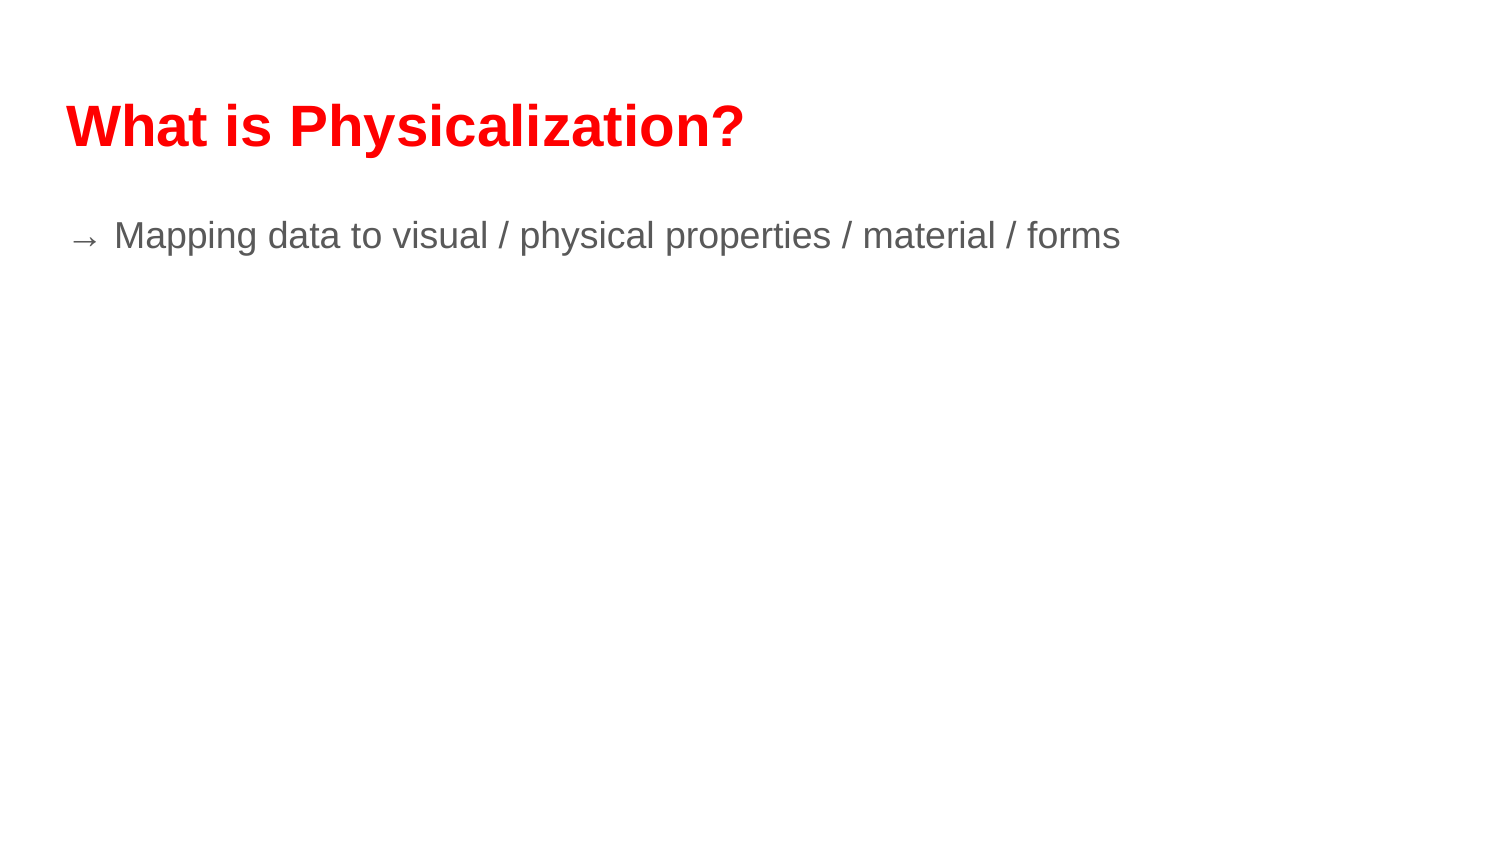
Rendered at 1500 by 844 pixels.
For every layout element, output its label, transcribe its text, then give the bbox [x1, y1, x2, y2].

list → Mapping data to visual / physical properties / material / forms [51, 189, 1449, 750]
title What is Physicalization? [51, 72, 1449, 167]
